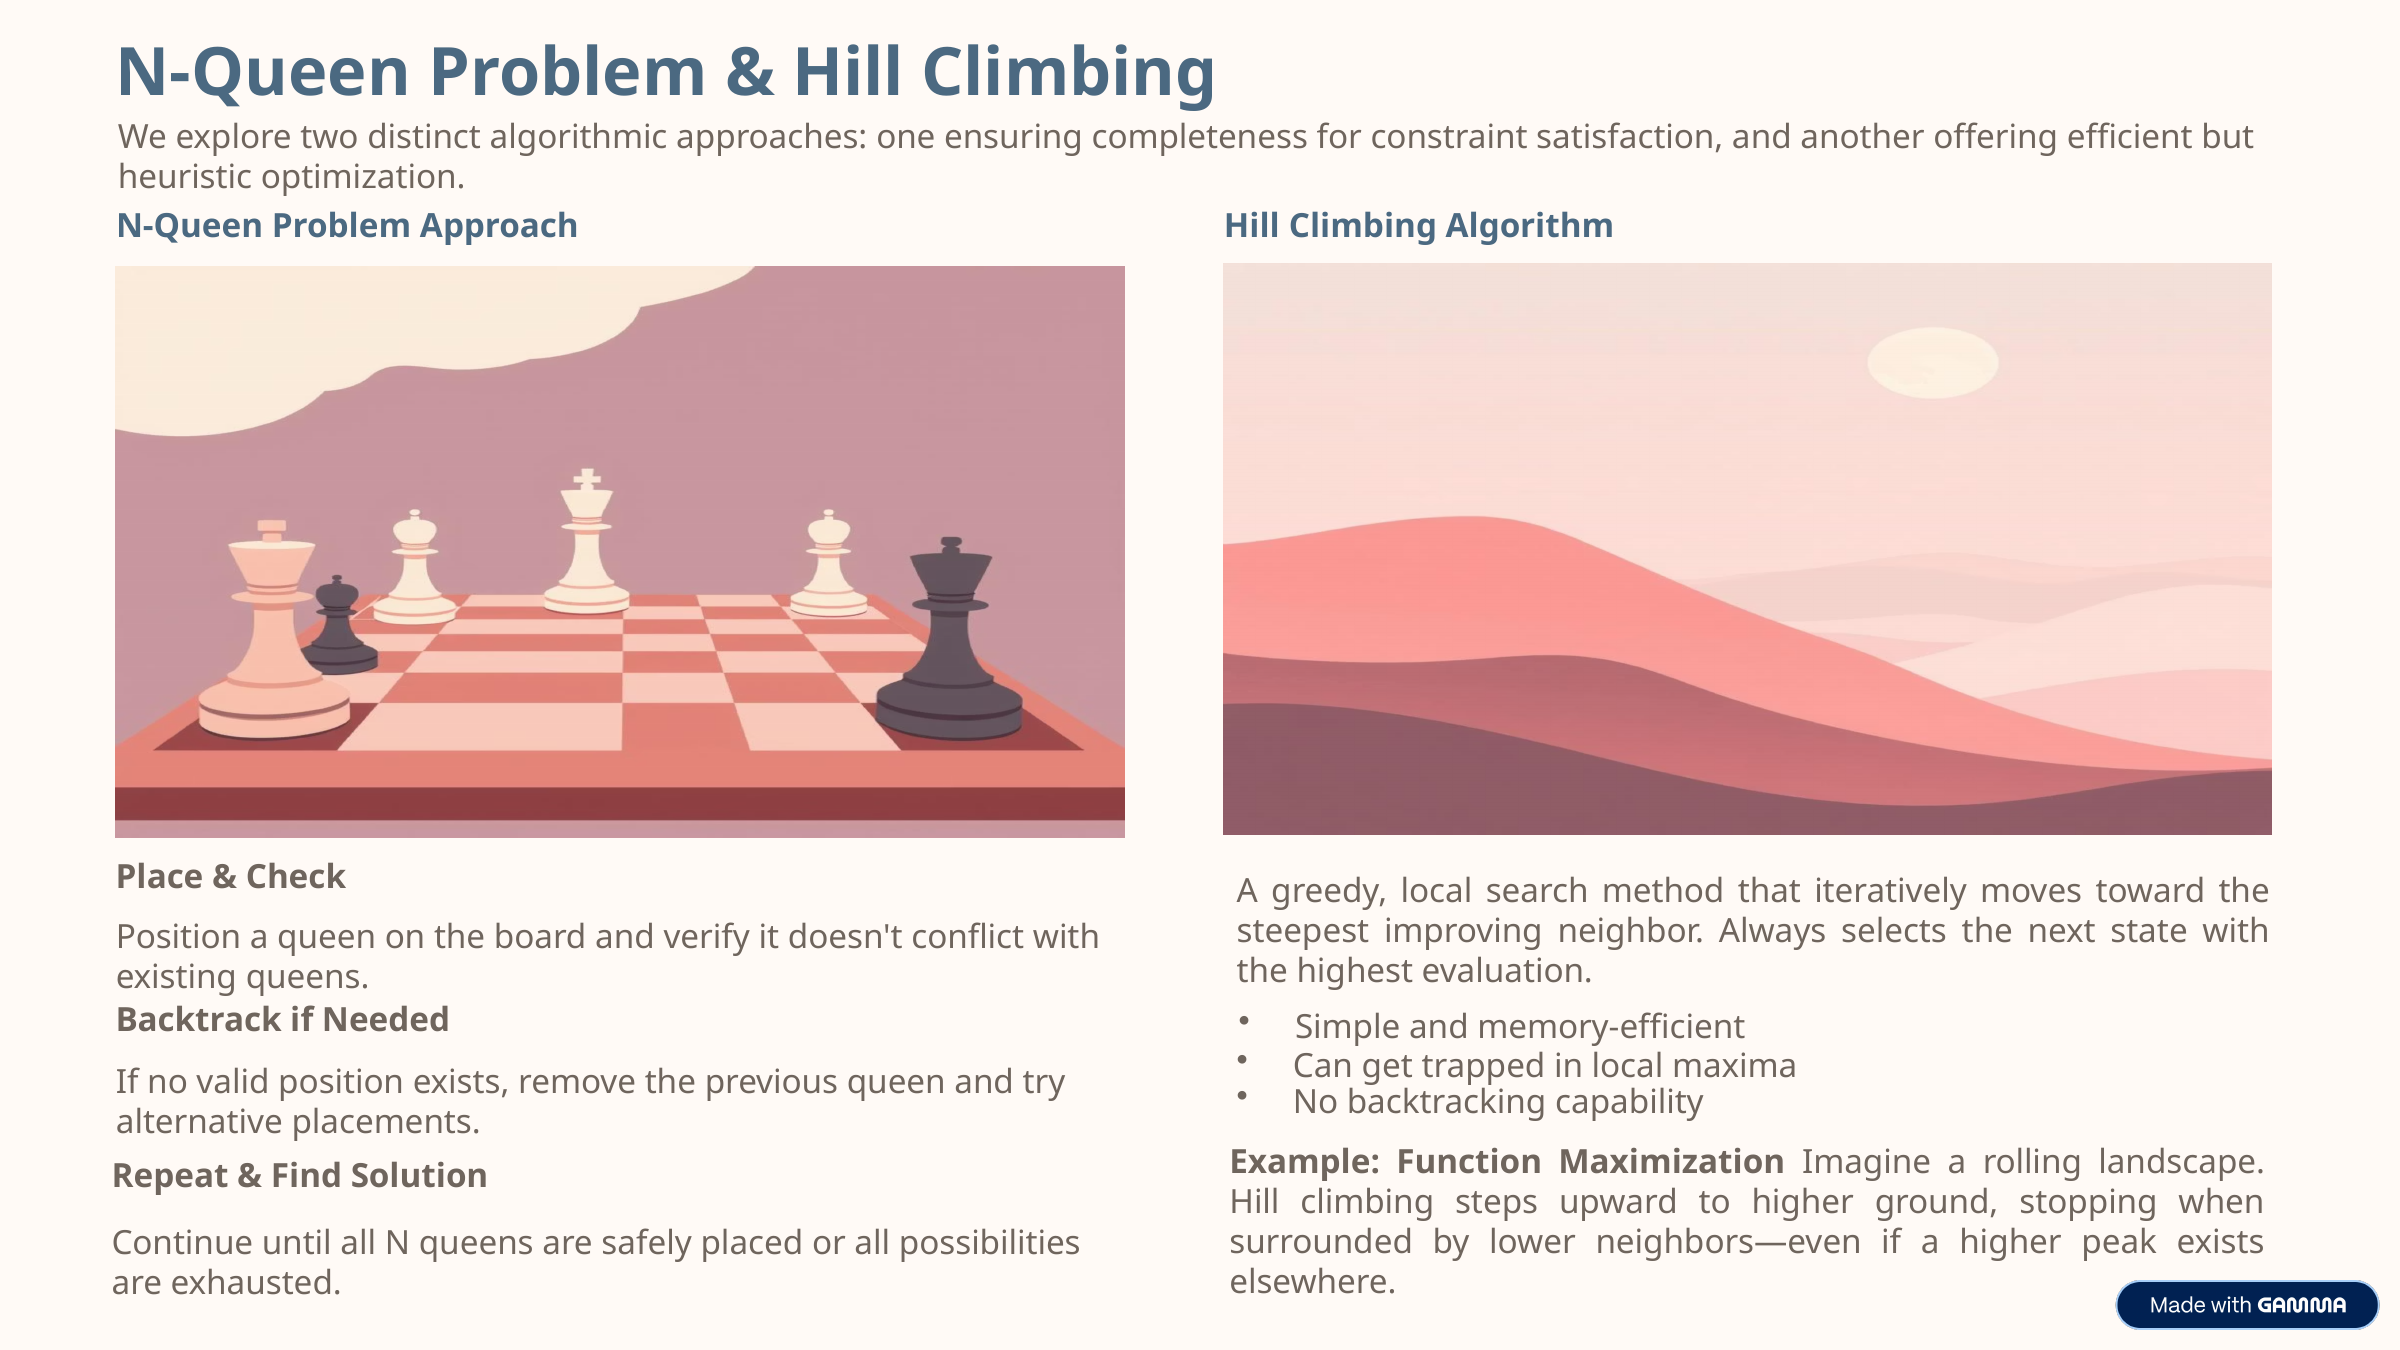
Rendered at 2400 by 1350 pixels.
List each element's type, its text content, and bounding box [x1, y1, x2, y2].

text_box We explore two distinct algorithmic approaches: one ensuring completeness for constraint satisfaction, and another offering efficient but heuristic optimization. [117, 115, 2388, 145]
text_box N-Queen Problem Approach [116, 215, 418, 245]
text_box A greedy, local search method that iteratively moves toward the steepest improving neighbor. Always selects the next state with the highest evaluation. [1236, 869, 2272, 999]
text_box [40, 866, 1224, 1252]
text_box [1236, 1015, 2351, 1121]
picture [115, 266, 1125, 838]
picture [1223, 263, 2272, 835]
text_box N-Queen Problem & Hill Climbing [115, 51, 853, 110]
text_box Example: Function Maximization Imagine a rolling landscape. Hill climbing steps upward to higher ground, stopping when surrounded by lower neighbors—even if a higher peak exists elsewhere. [1229, 1140, 2267, 1292]
picture [2106, 1271, 2389, 1339]
text_box Hill Climbing Algorithm [1223, 215, 1481, 245]
